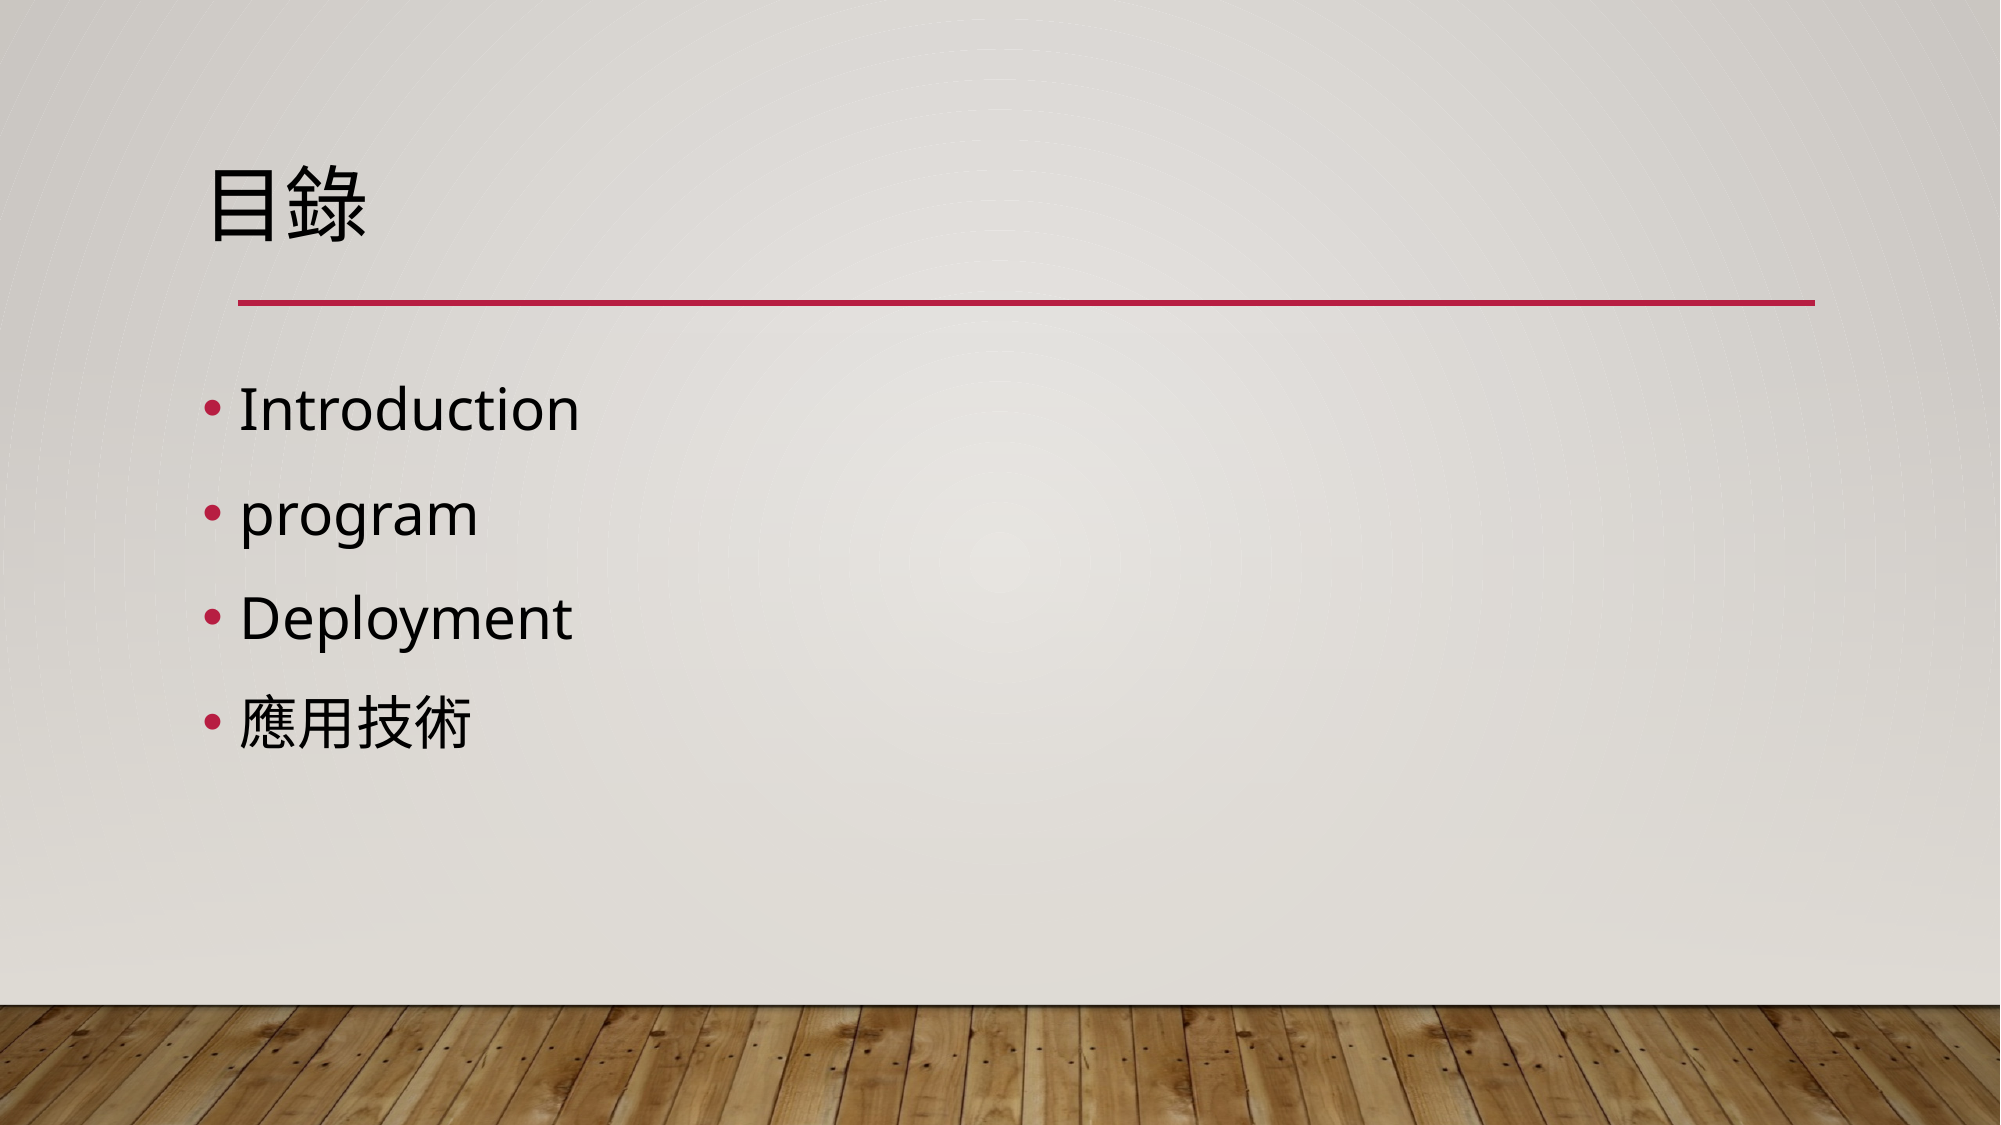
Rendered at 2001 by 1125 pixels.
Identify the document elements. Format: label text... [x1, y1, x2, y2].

title 目錄 [187, 156, 1813, 327]
picture [0, 1005, 2000, 1125]
list Introduction program Deployment 應用技術 [187, 351, 1813, 826]
